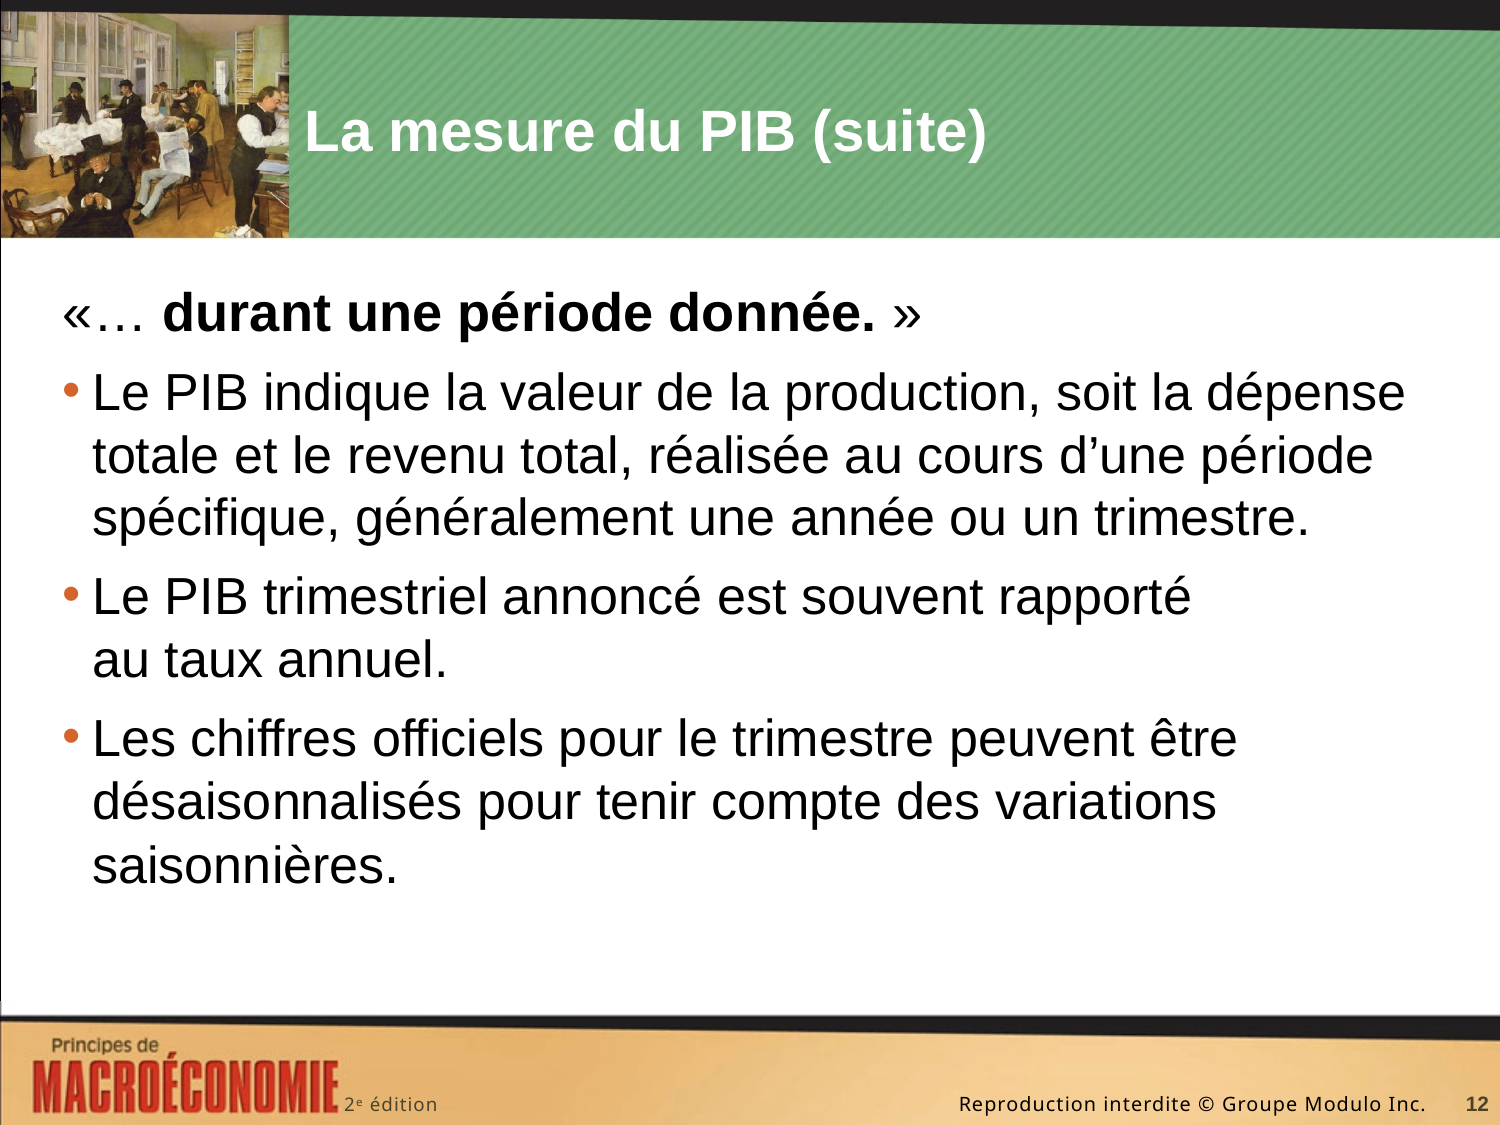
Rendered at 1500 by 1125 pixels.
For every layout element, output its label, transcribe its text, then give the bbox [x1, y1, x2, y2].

slide_number 12 [1417, 1070, 1489, 1125]
picture [0, 0, 1500, 1125]
picture [1412, 1102, 1417, 1110]
title La mesure du PIB (suite) [304, 32, 1431, 223]
list «… durant une période donnée. » Le PIB indique la valeur de la production, soit la dépense totale et le revenu total, réalisée au cours d’une période spécifique, généralement une année ou un trimestre. Le PIB trimestriel annoncé est souvent rapporté au taux annuel. Les chiffres officiels pour le trimestre peuvent être désaisonnalisés pour tenir compte des variations saisonnières. [17, 269, 1431, 1000]
